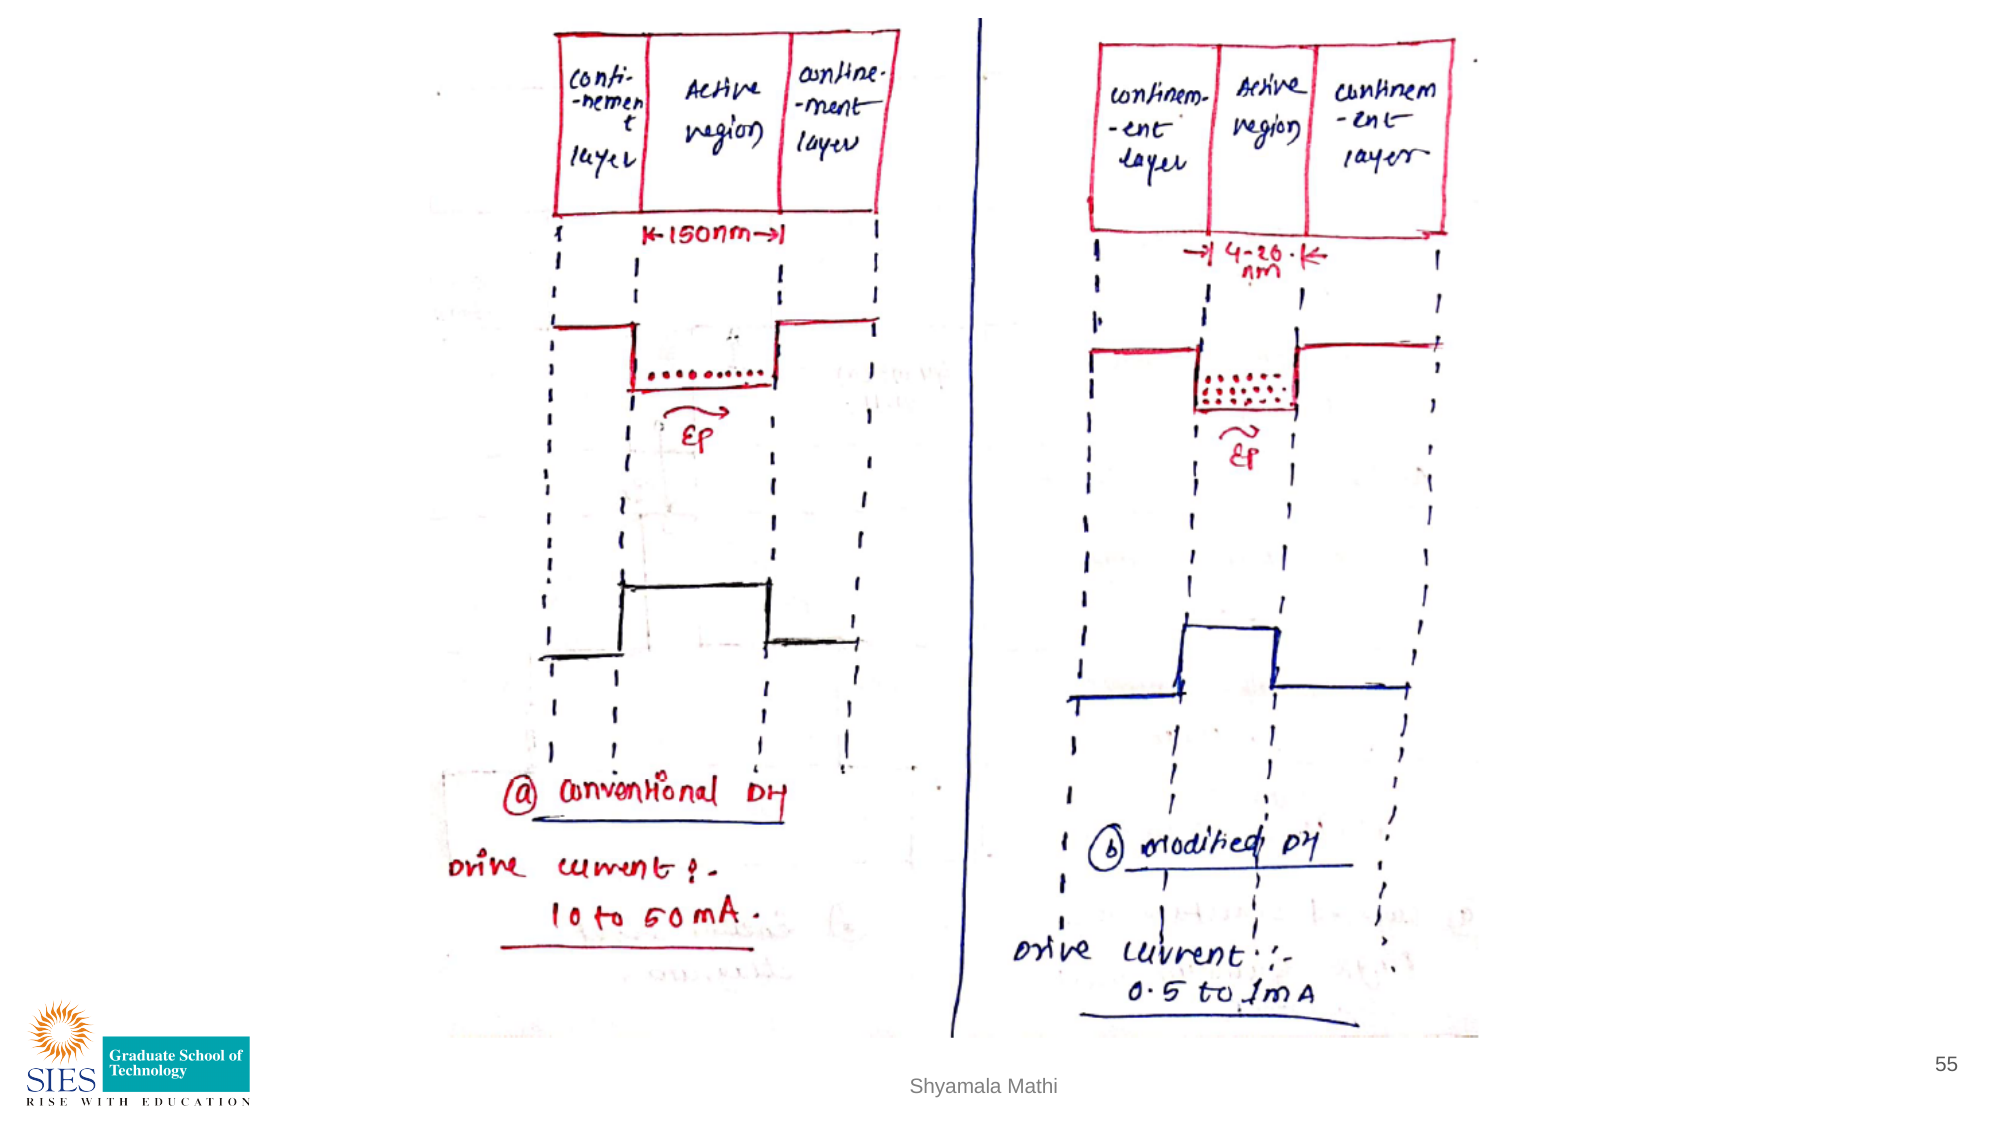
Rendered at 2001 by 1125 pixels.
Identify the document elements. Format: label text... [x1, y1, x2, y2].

slide_number 55 [1853, 1019, 1974, 1106]
picture [429, 18, 1479, 1041]
picture [26, 998, 250, 1106]
